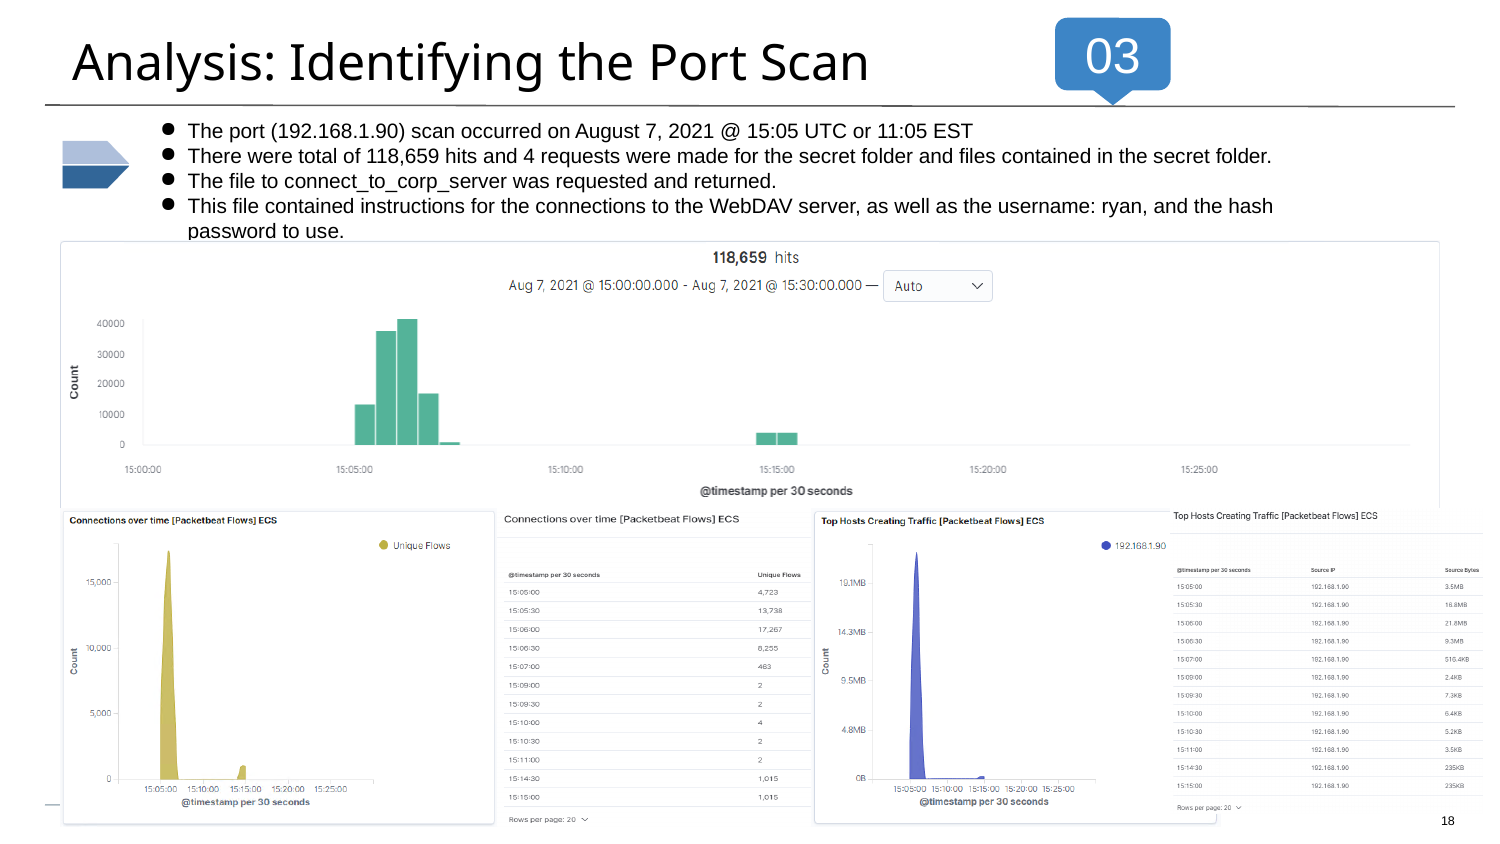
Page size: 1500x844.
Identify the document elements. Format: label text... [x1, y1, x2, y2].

slide_number 18 [1412, 821, 1455, 831]
picture [59, 135, 131, 191]
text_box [1054, 17, 1171, 106]
title Analysis: Identifying the Port Scan [0, 0, 1500, 88]
picture [59, 240, 1483, 827]
subtitle The port (192.168.1.90) scan occurred on August 7, 2021 @ 15:05 UTC or 11:05 EST There were total of 118,659 hits and 4 requests were made for the secret folder and files contained in the secret folder. The file to connect_to_corp_server was requested and returned. This file contained instructions for the connections to the WebDAV server, as well as the username: ryan, and the hash password to use. [60, 102, 1440, 240]
